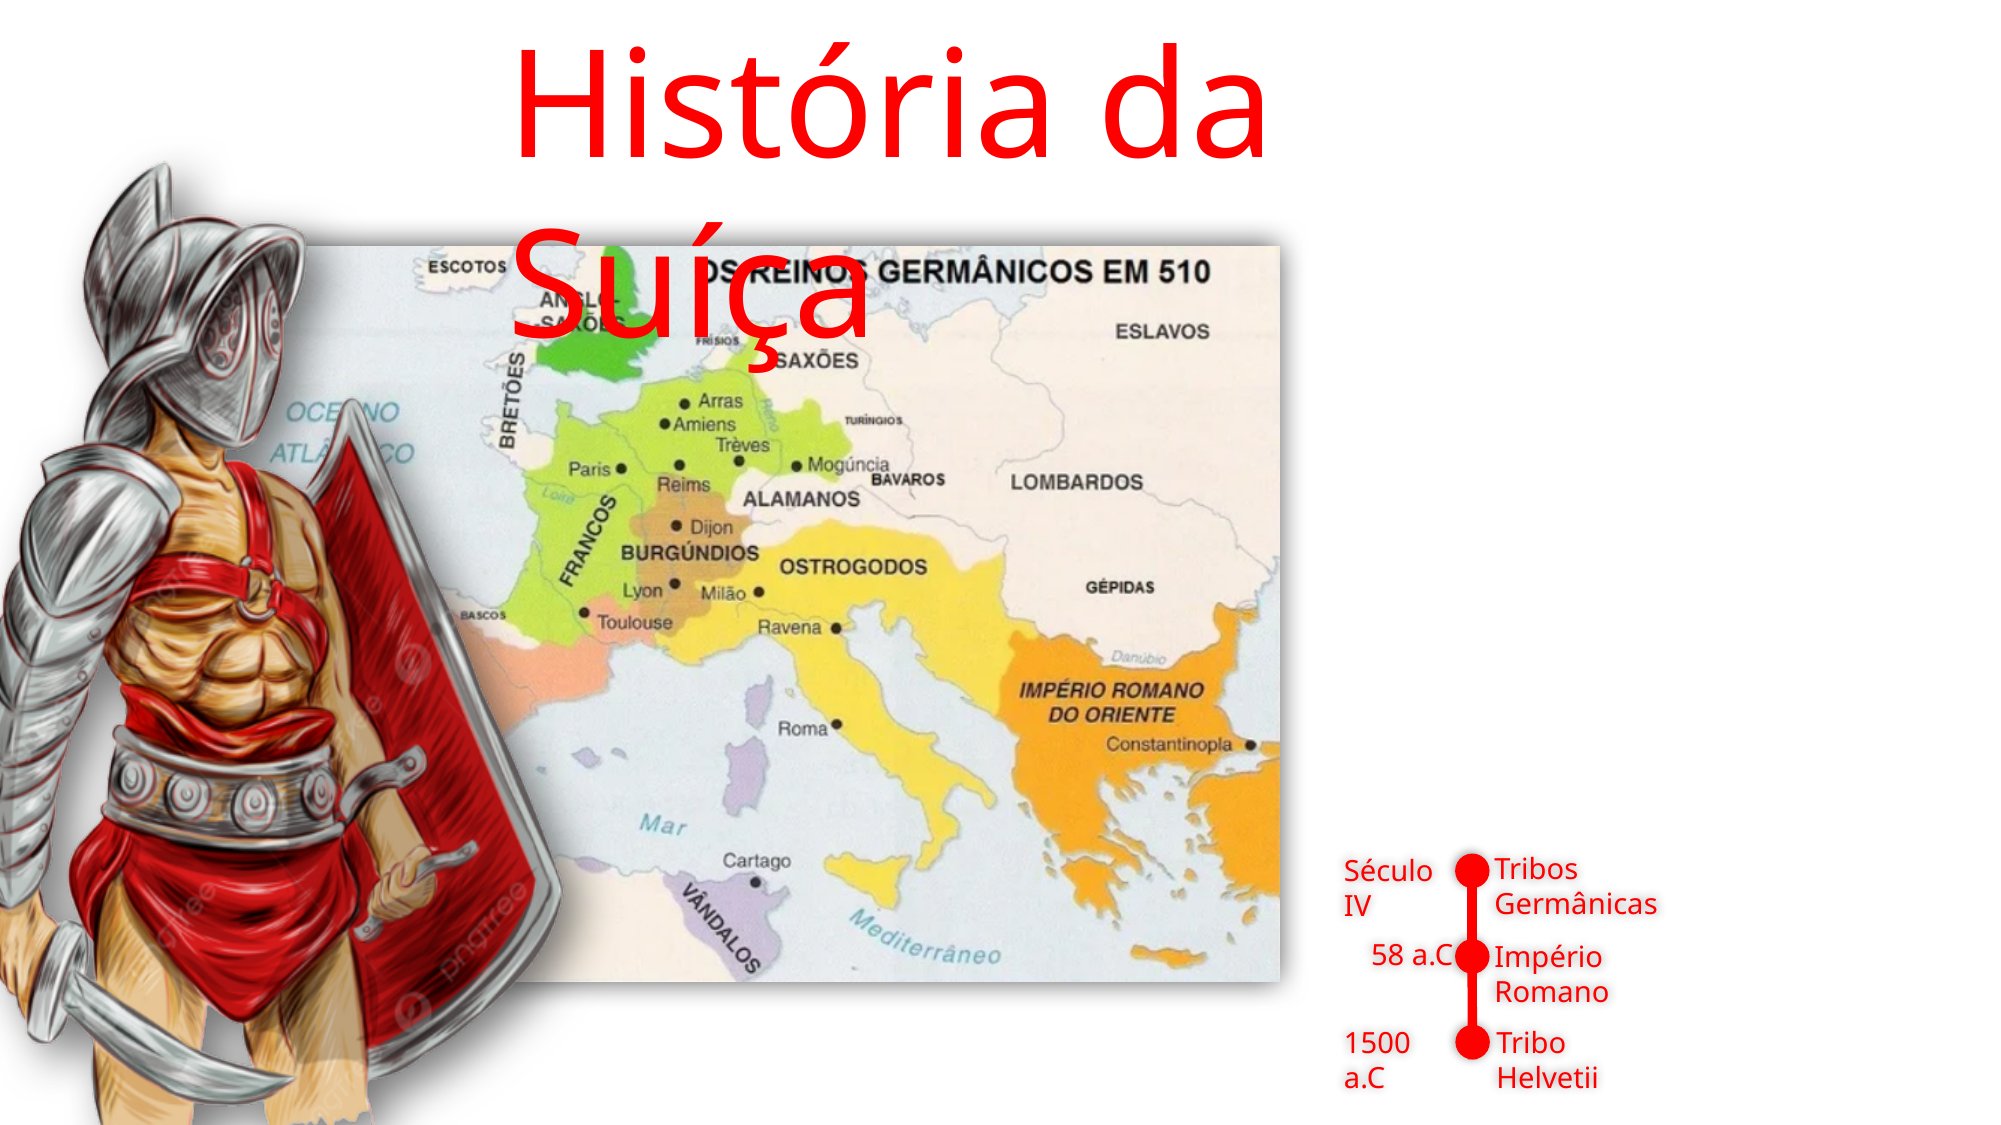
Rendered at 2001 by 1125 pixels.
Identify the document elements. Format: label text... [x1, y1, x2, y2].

text_box Tribo Helvetii [1481, 1024, 1656, 1102]
text_box 1500 a.C [1329, 1016, 1464, 1102]
text_box Império Romano [1479, 936, 1695, 1016]
text_box Século IV [1329, 844, 1464, 930]
text_box 58 a.C [1356, 935, 1471, 979]
text_box História da Suíça [492, 0, 1508, 375]
picture [0, 143, 1280, 1125]
text_box Tribos Germânicas [1479, 843, 1723, 928]
